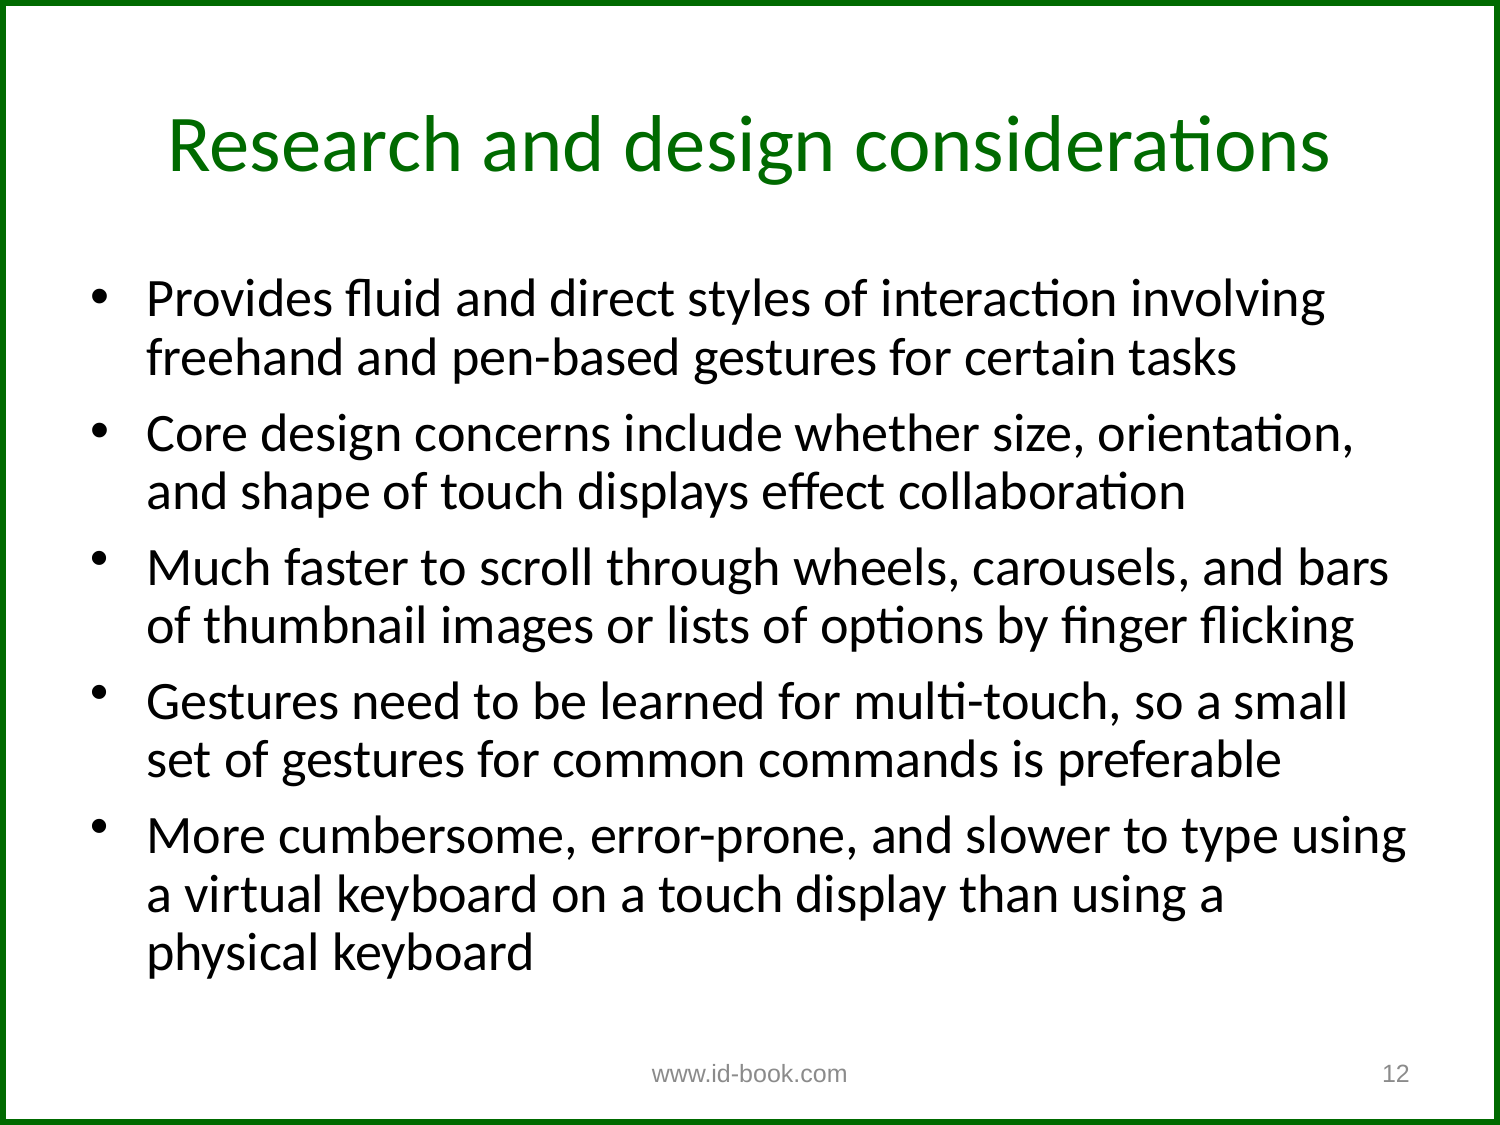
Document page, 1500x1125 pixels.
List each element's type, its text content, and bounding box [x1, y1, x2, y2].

list Provides fluid and direct styles of interaction involving freehand and pen-based gestures for certain tasks Core design concerns include whether size, orientation, and shape of touch displays effect collaboration Much faster to scroll through wheels, carousels, and bars of thumbnail images or lists of options by finger flicking Gestures need to be learned for multi-touch, so a small set of gestures for common commands is preferable More cumbersome, error-prone, and slower to type using a virtual keyboard on a touch display than using a physical keyboard [75, 262, 1425, 1005]
title Research and design considerations [75, 45, 1425, 233]
slide_number 12 [1074, 1042, 1425, 1103]
footer www.id-book.com [512, 1042, 988, 1103]
